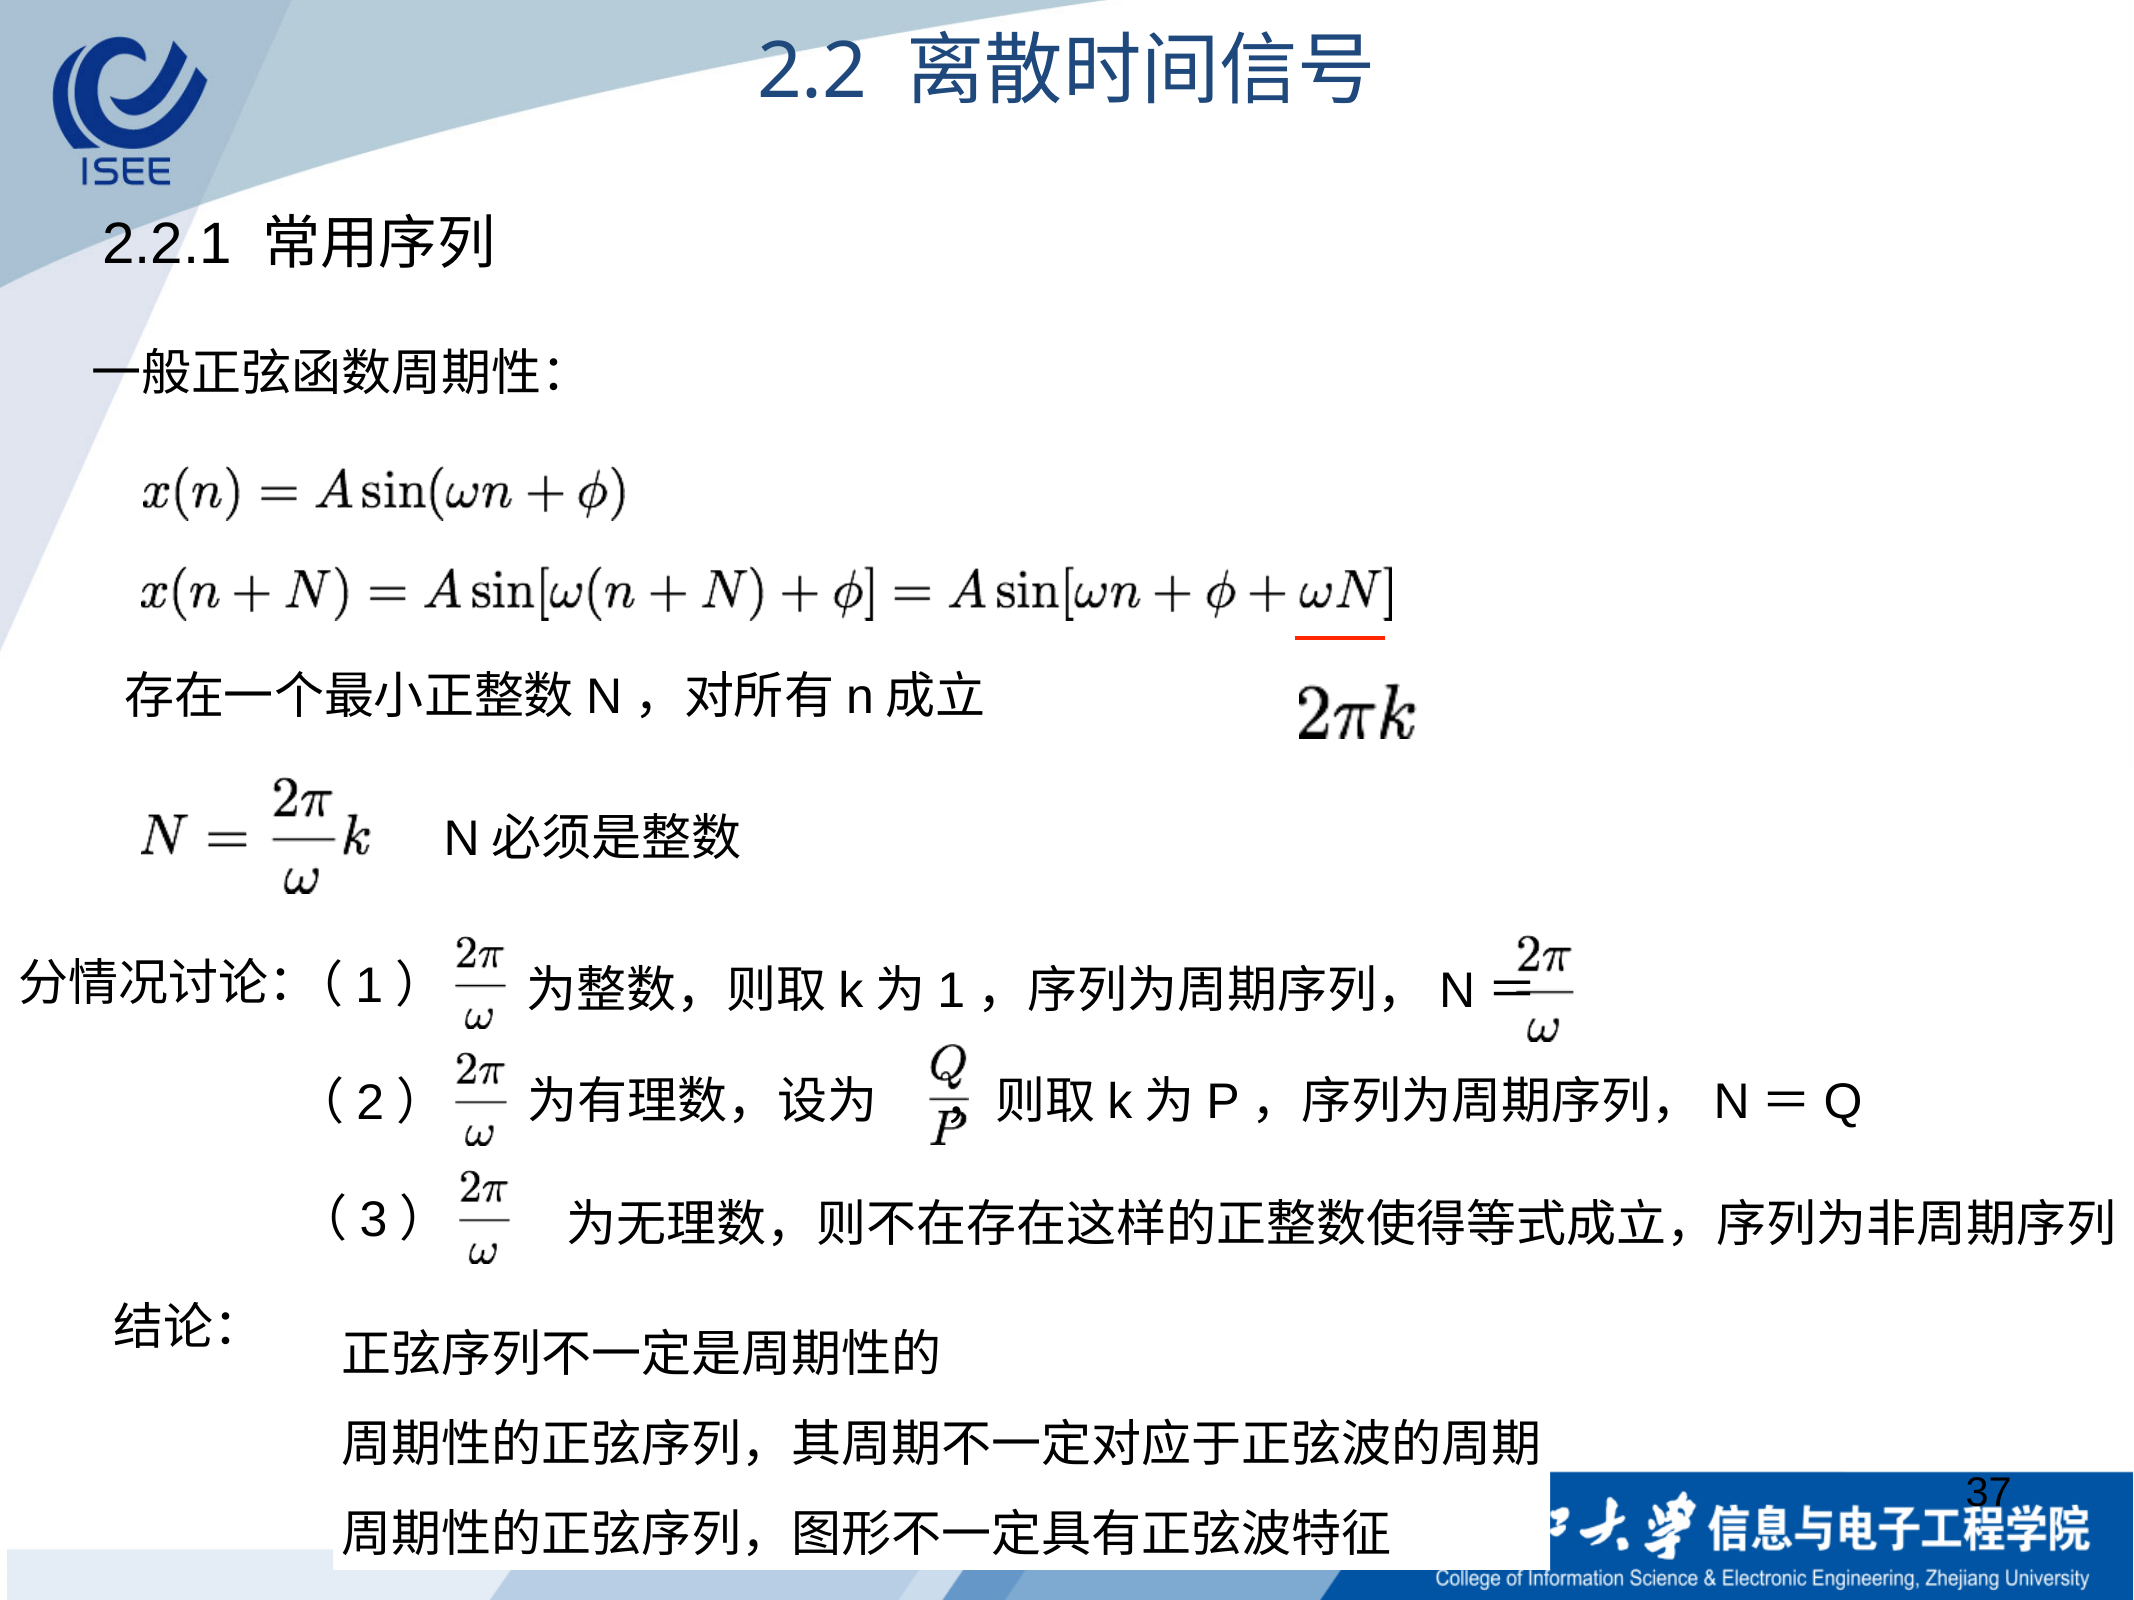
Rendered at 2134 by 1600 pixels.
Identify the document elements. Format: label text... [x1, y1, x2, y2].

text_box 正弦序列不一定是周期性的 周期性的正弦序列，其周期不一定对应于正弦波的周期 周期性的正弦序列，图形不一定具有正弦波特征 [333, 1283, 1551, 1570]
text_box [299, 1170, 2127, 1270]
picture [7, 1471, 2133, 1600]
picture [141, 776, 372, 894]
picture [0, 0, 2133, 768]
text_box 分情况讨论： [10, 942, 290, 1019]
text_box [296, 1043, 1837, 1147]
text_box 2.2.1 常用序列 [93, 196, 504, 284]
slide_number 37 [1528, 1456, 2027, 1569]
text_box 结论： [105, 1286, 273, 1364]
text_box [295, 935, 1576, 1042]
text_box N必须是整数 [435, 796, 750, 874]
text_box 一般正弦函数周期性： [82, 332, 600, 409]
text_box 存在一个最小正整数N，对所有n成立 [115, 654, 995, 732]
title 2.2 离散时间信号 [156, 2, 1978, 130]
